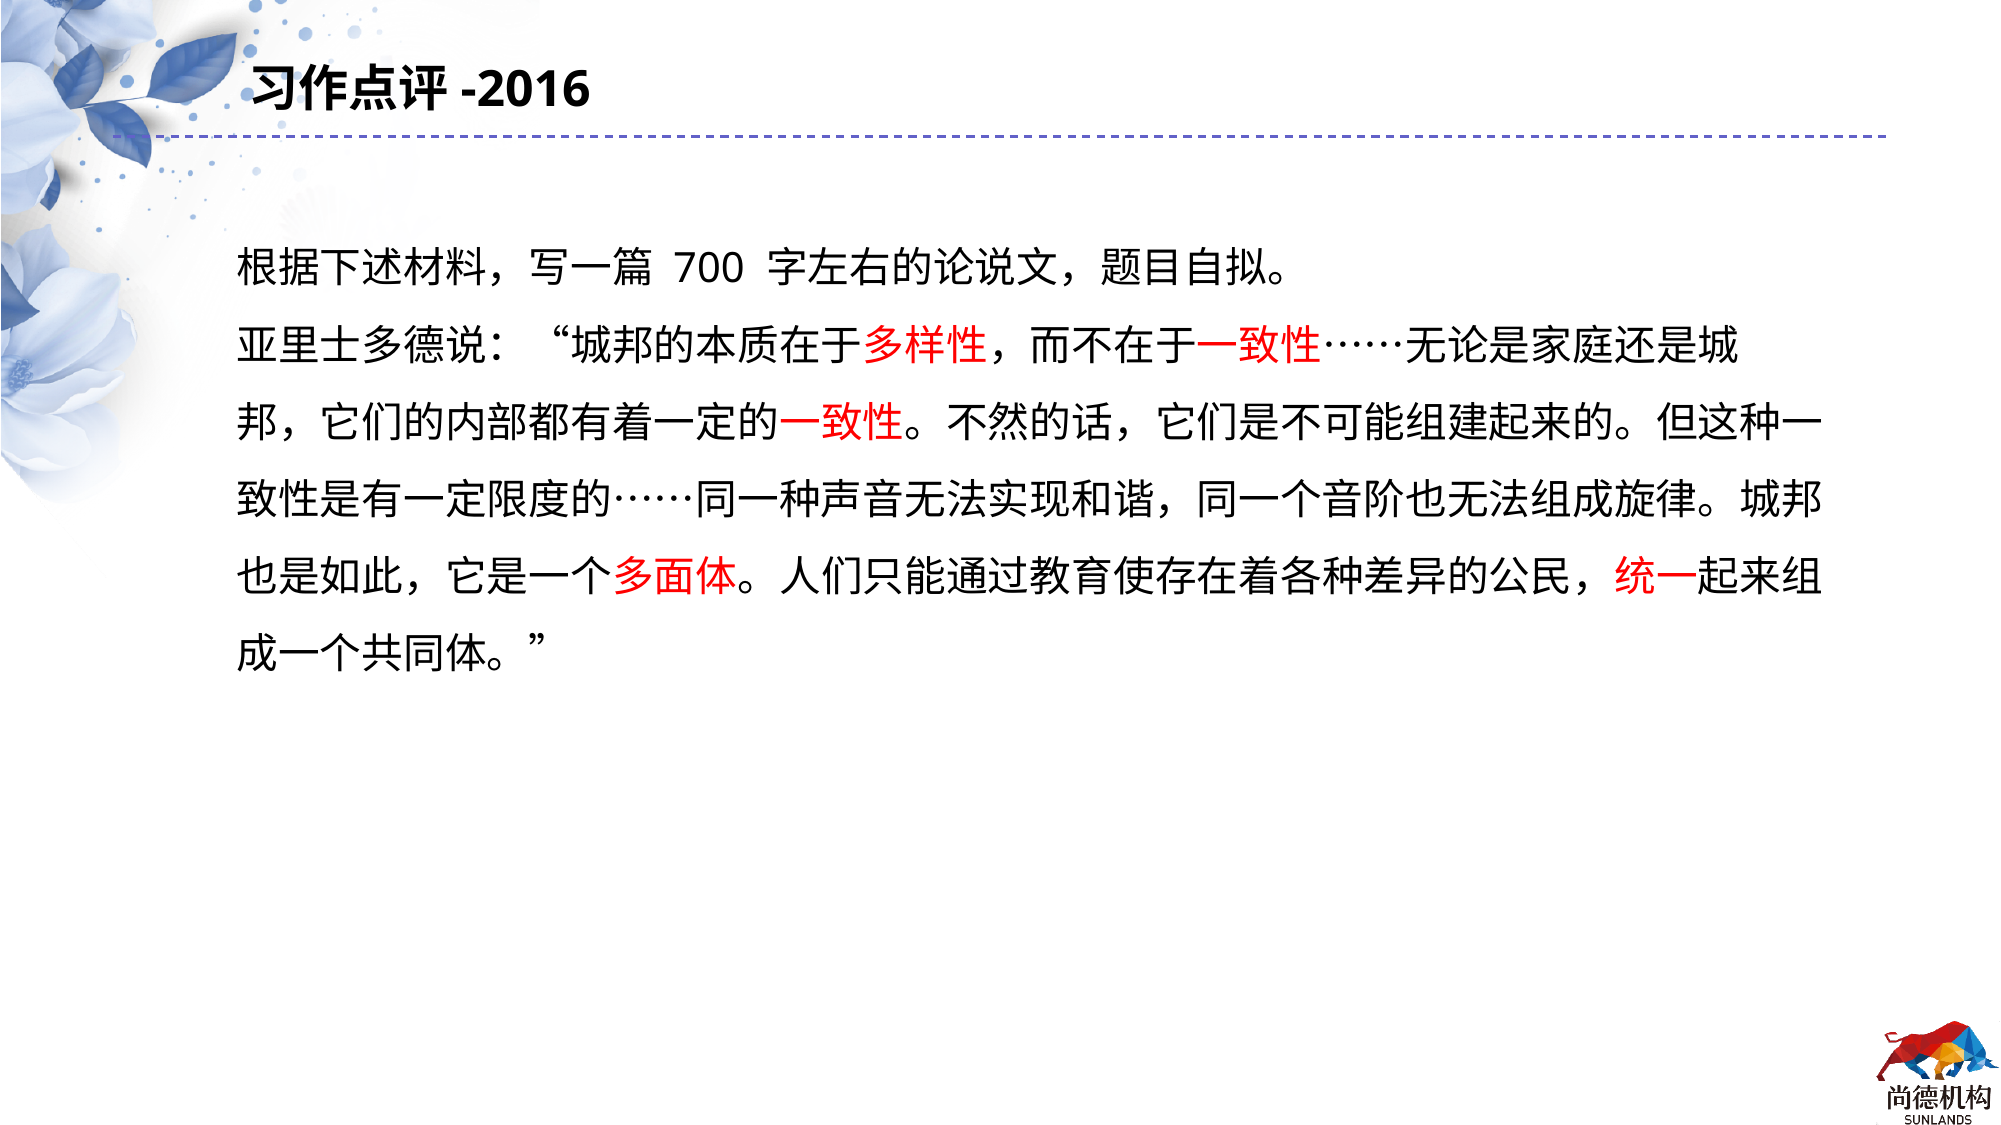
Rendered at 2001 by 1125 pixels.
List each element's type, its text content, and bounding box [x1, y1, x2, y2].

text_box 根据下述材料，写一篇 700 字左右的论说文，题目自拟。 亚里士多德说：“城邦的本质在于多样性，而不在于一致性……无论是家庭还是城 邦，它们的内部都有着一定的一致性。不然的话，它们是不可能组建起来的。但这种一 致性是有一定限度的……同一种声音无法实现和谐，同一个音阶也无法组成旋律。城邦 也是如此，它是一个多面体。人们只能通过教育使存在着各种差异的公民，统一起来组 成一个共同体。” [159, 213, 1957, 678]
text_box 习作点评-2016 [233, 48, 730, 124]
picture [2, 0, 540, 578]
picture [1876, 1019, 2000, 1125]
